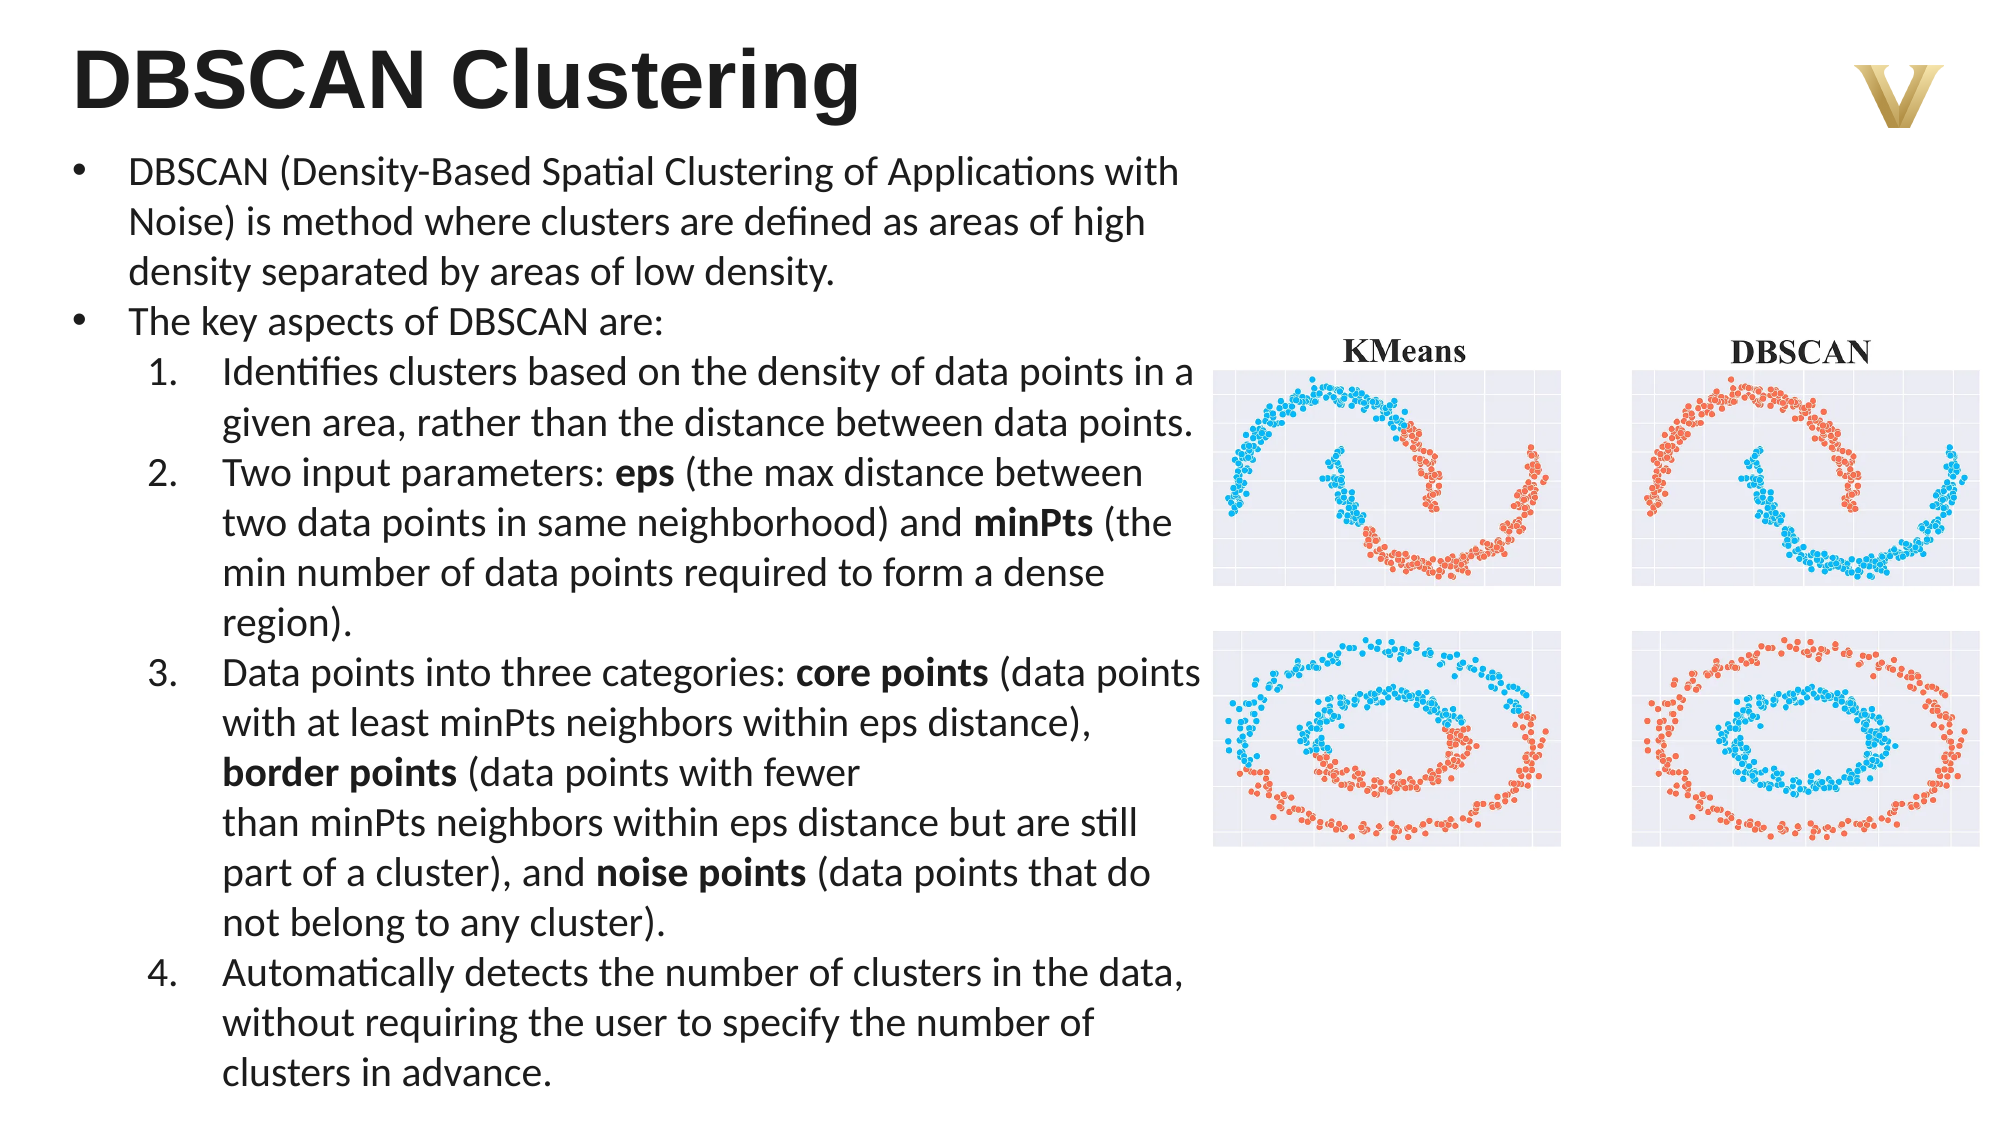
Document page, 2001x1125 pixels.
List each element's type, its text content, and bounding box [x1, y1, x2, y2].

picture [1854, 65, 1944, 128]
title DBSCAN Clustering [57, 26, 1729, 137]
text_box DBSCAN (Density-Based Spatial Clustering of Applications with Noise) is method where clusters are defined as areas of high density separated by areas of low density. The key aspects of DBSCAN are: Identifies clusters based on the density of data points in a given area, rather than the distance between data points. Two input parameters: eps (the max distance between two data points in same neighborhood) and minPts (the min number of data points required to form a dense region). Data points into three categories: core points (data points with at least minPts neighbors within eps distance), border points (data points with fewer than minPts neighbors within eps distance but are still part of a cluster), and noise points (data points that do not belong to any cluster). Automatically detects the number of clusters in the data, without requiring the user to specify the number of clusters in advance. [57, 136, 1221, 1102]
picture [1200, 332, 1986, 864]
